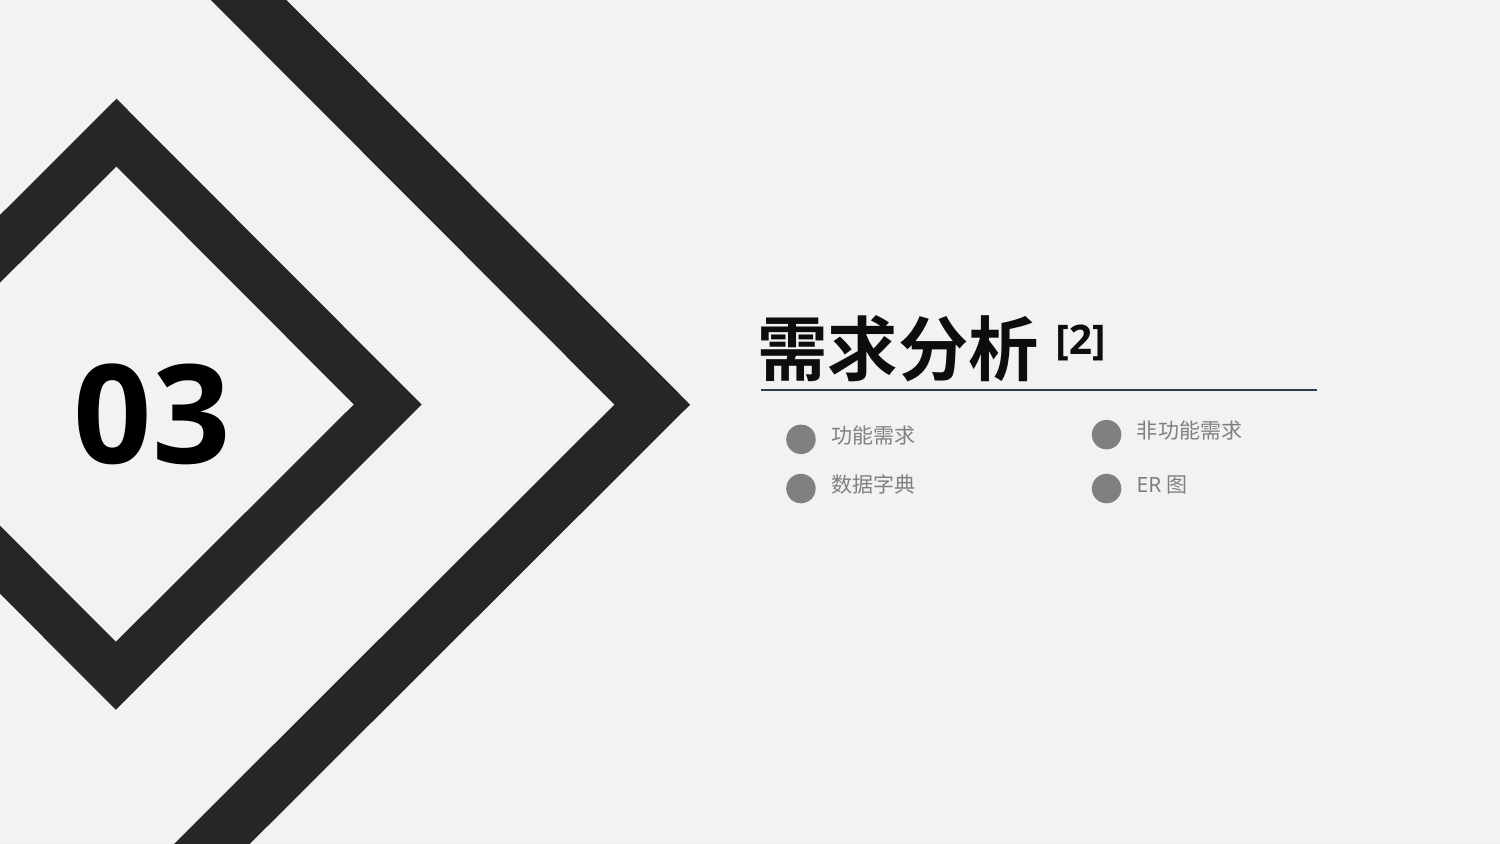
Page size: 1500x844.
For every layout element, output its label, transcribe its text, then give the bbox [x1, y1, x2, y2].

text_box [785, 463, 1090, 505]
text_box [0, 96, 424, 712]
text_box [785, 414, 1070, 456]
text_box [1091, 409, 1397, 451]
text_box [171, 0, 693, 844]
text_box 03 [59, 319, 247, 499]
text_box 需求分析[2] [742, 297, 1415, 397]
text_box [1091, 463, 1424, 505]
